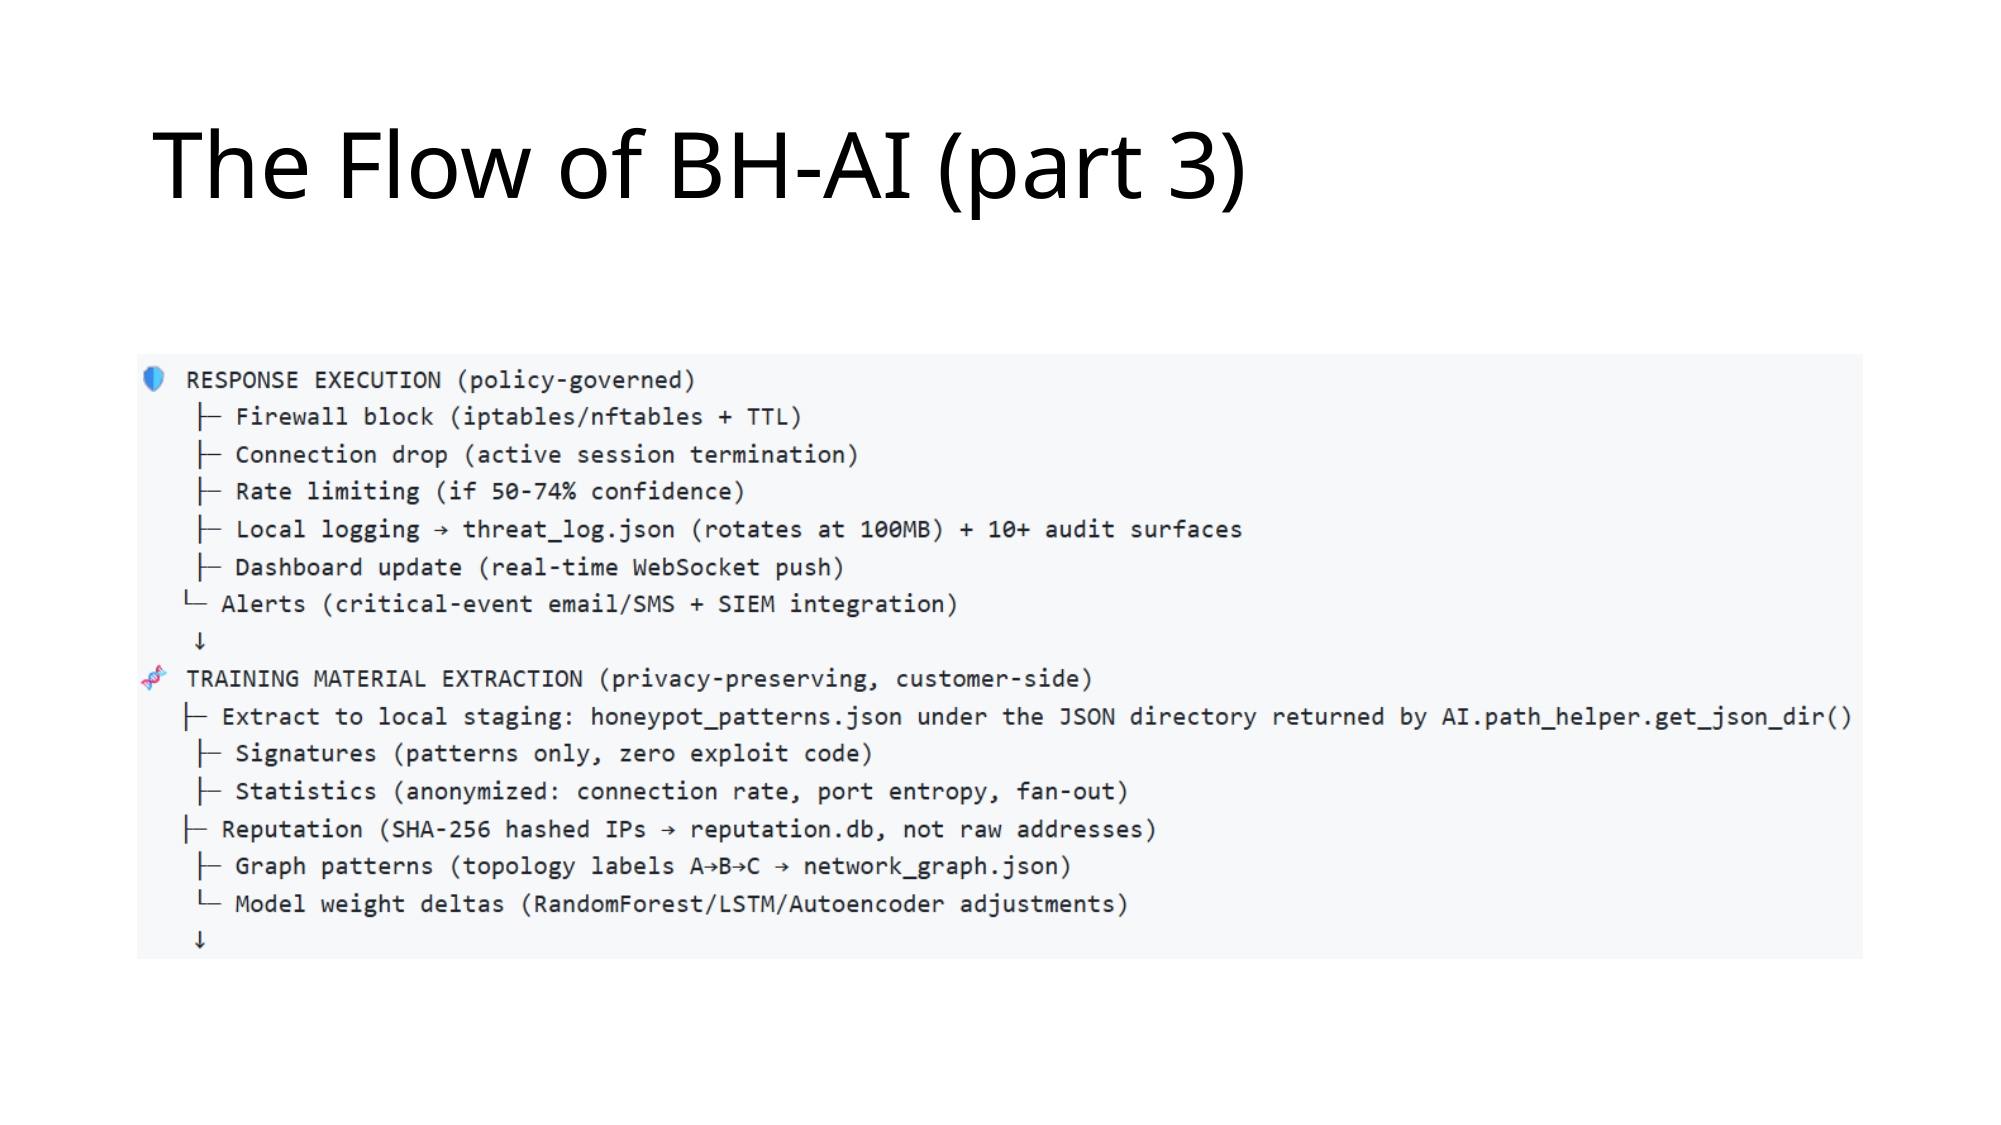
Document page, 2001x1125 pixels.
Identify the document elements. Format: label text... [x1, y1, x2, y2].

title The Flow of BH-AI (part 3) [137, 59, 1863, 278]
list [137, 354, 1863, 959]
